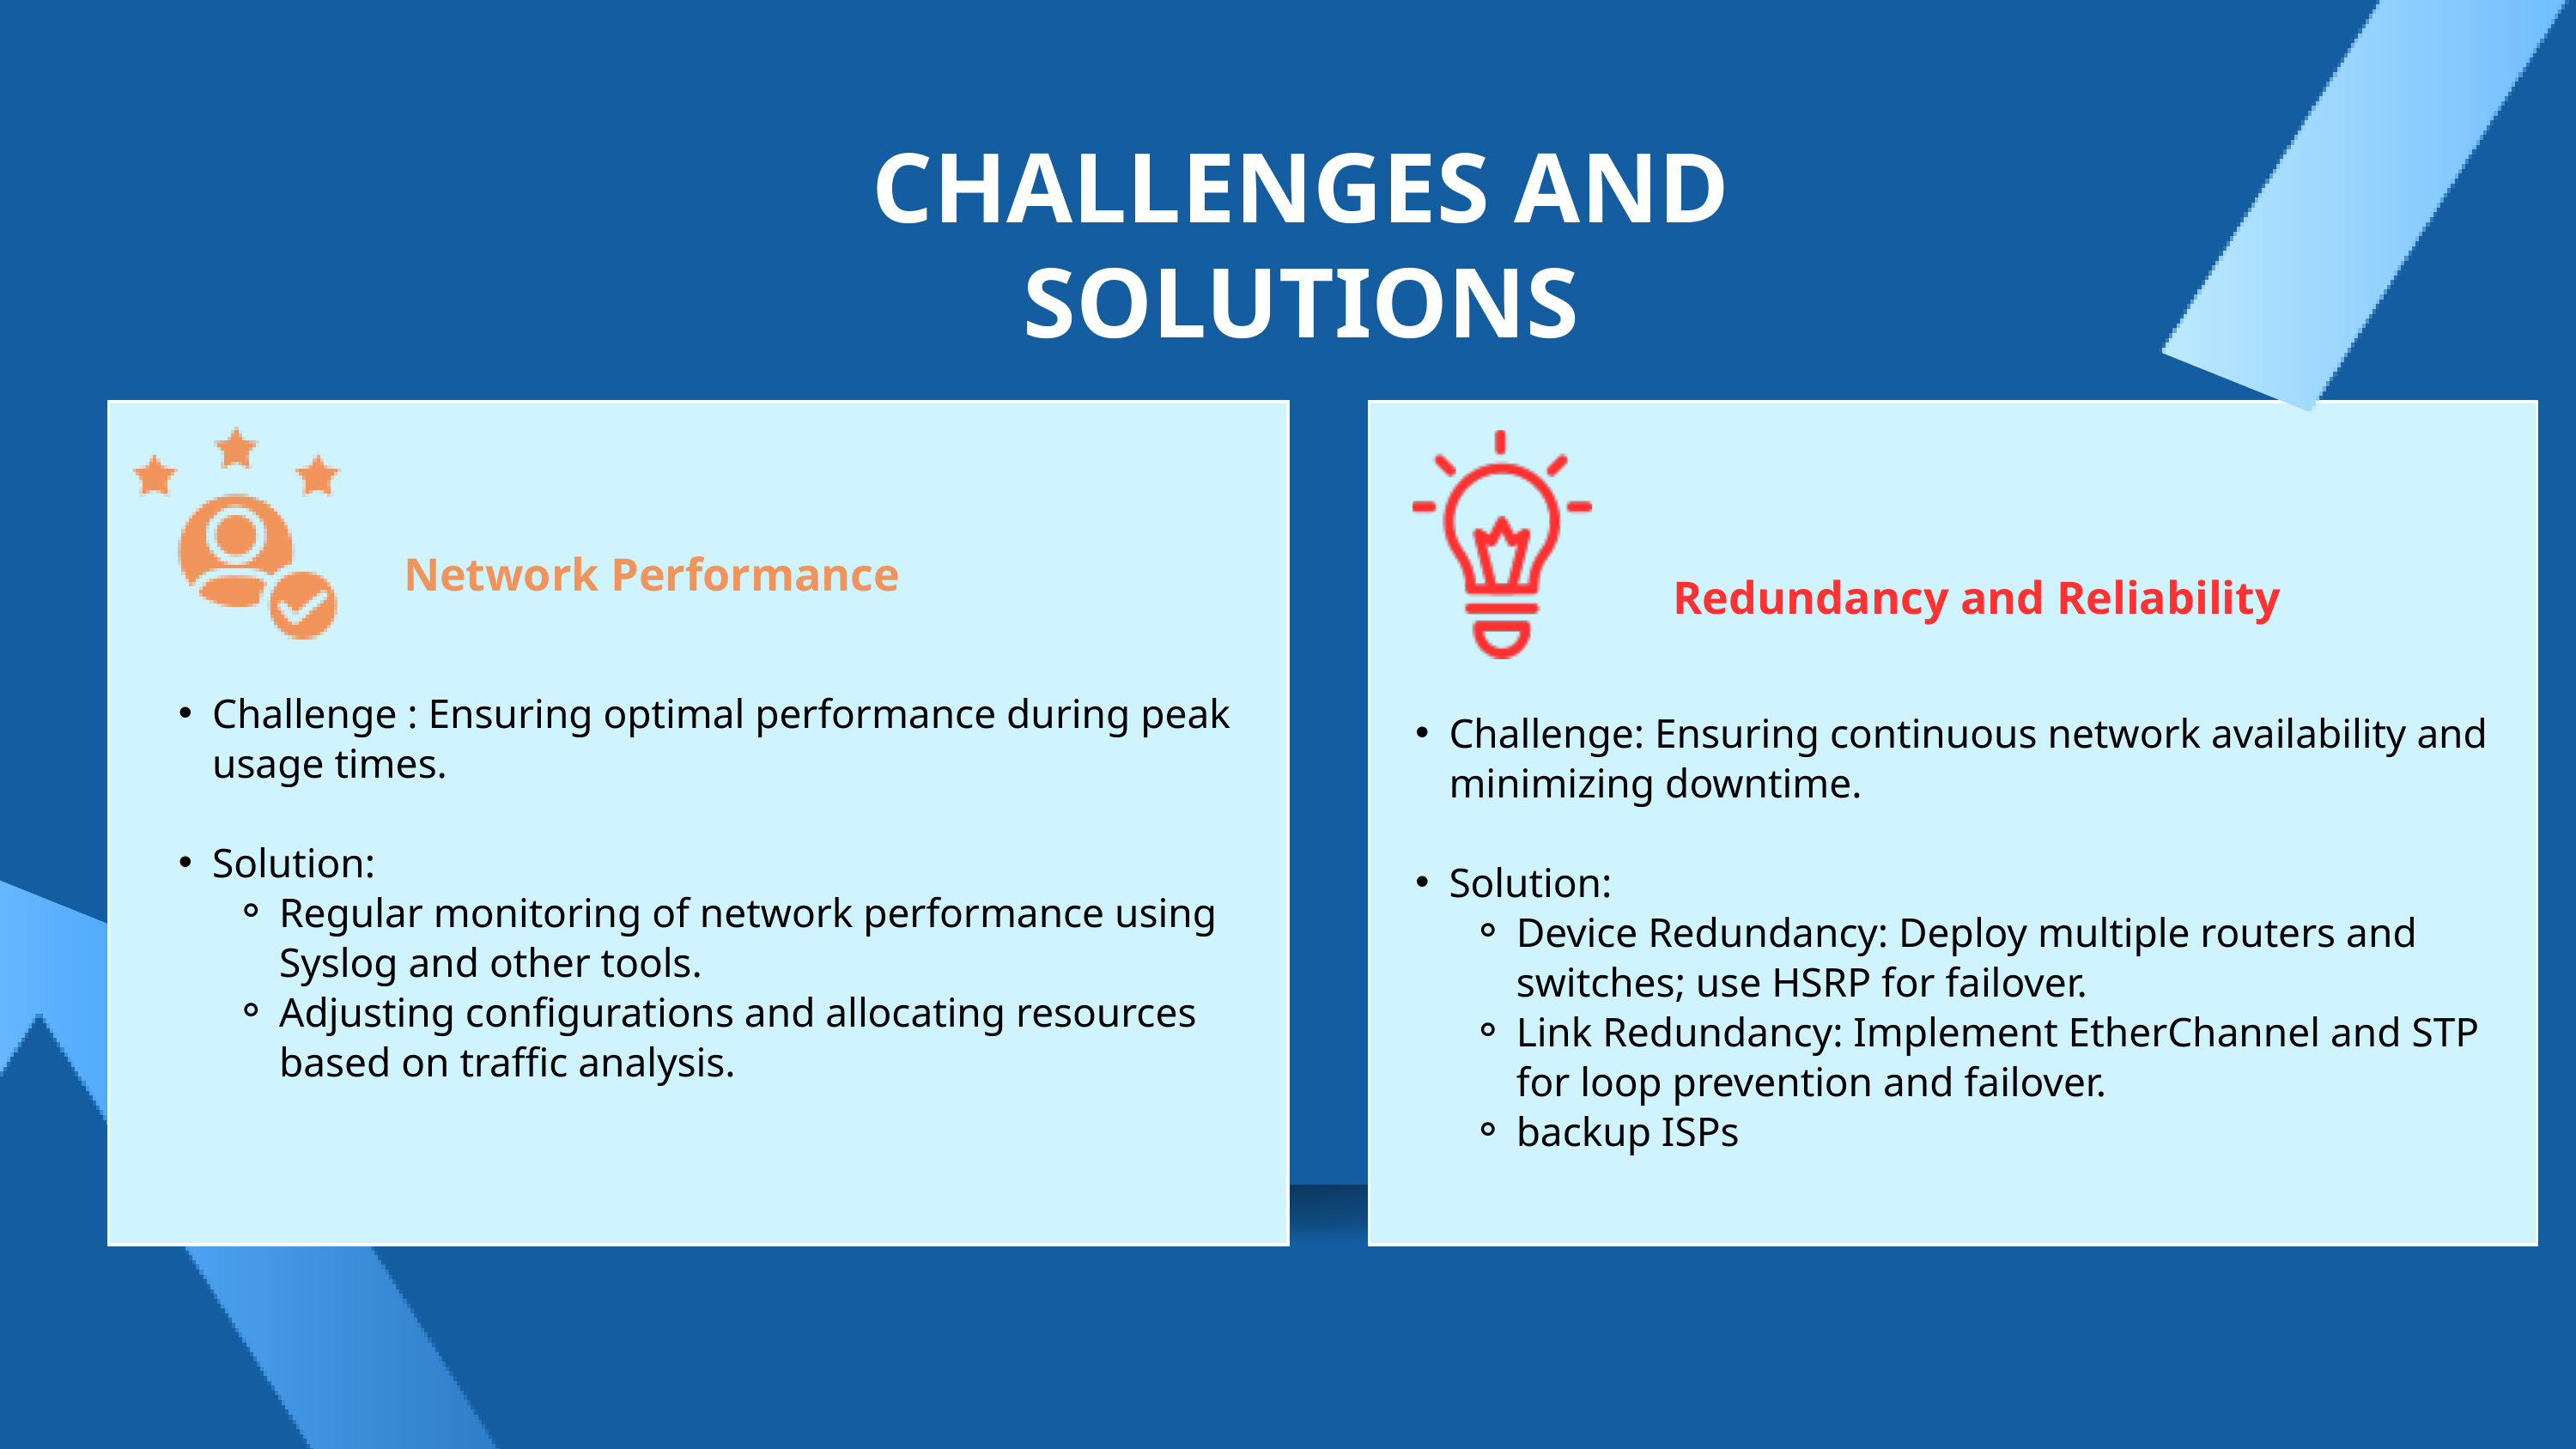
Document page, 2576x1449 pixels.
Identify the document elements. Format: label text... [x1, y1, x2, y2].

text_box [1290, 1185, 1364, 1246]
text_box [108, 401, 1289, 1246]
text_box [0, 880, 750, 1449]
text_box [1976, 0, 2576, 519]
text_box Challenge : Ensuring optimal performance during peak usage times. Solution: Regular monitoring of network performance using Syslog and other tools. Adjusting configurations and allocating resources based on traffic analysis. [1291, 636, 1301, 1185]
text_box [1369, 401, 2538, 1246]
text_box CHALLENGES AND SOLUTIONS [596, 126, 2008, 358]
